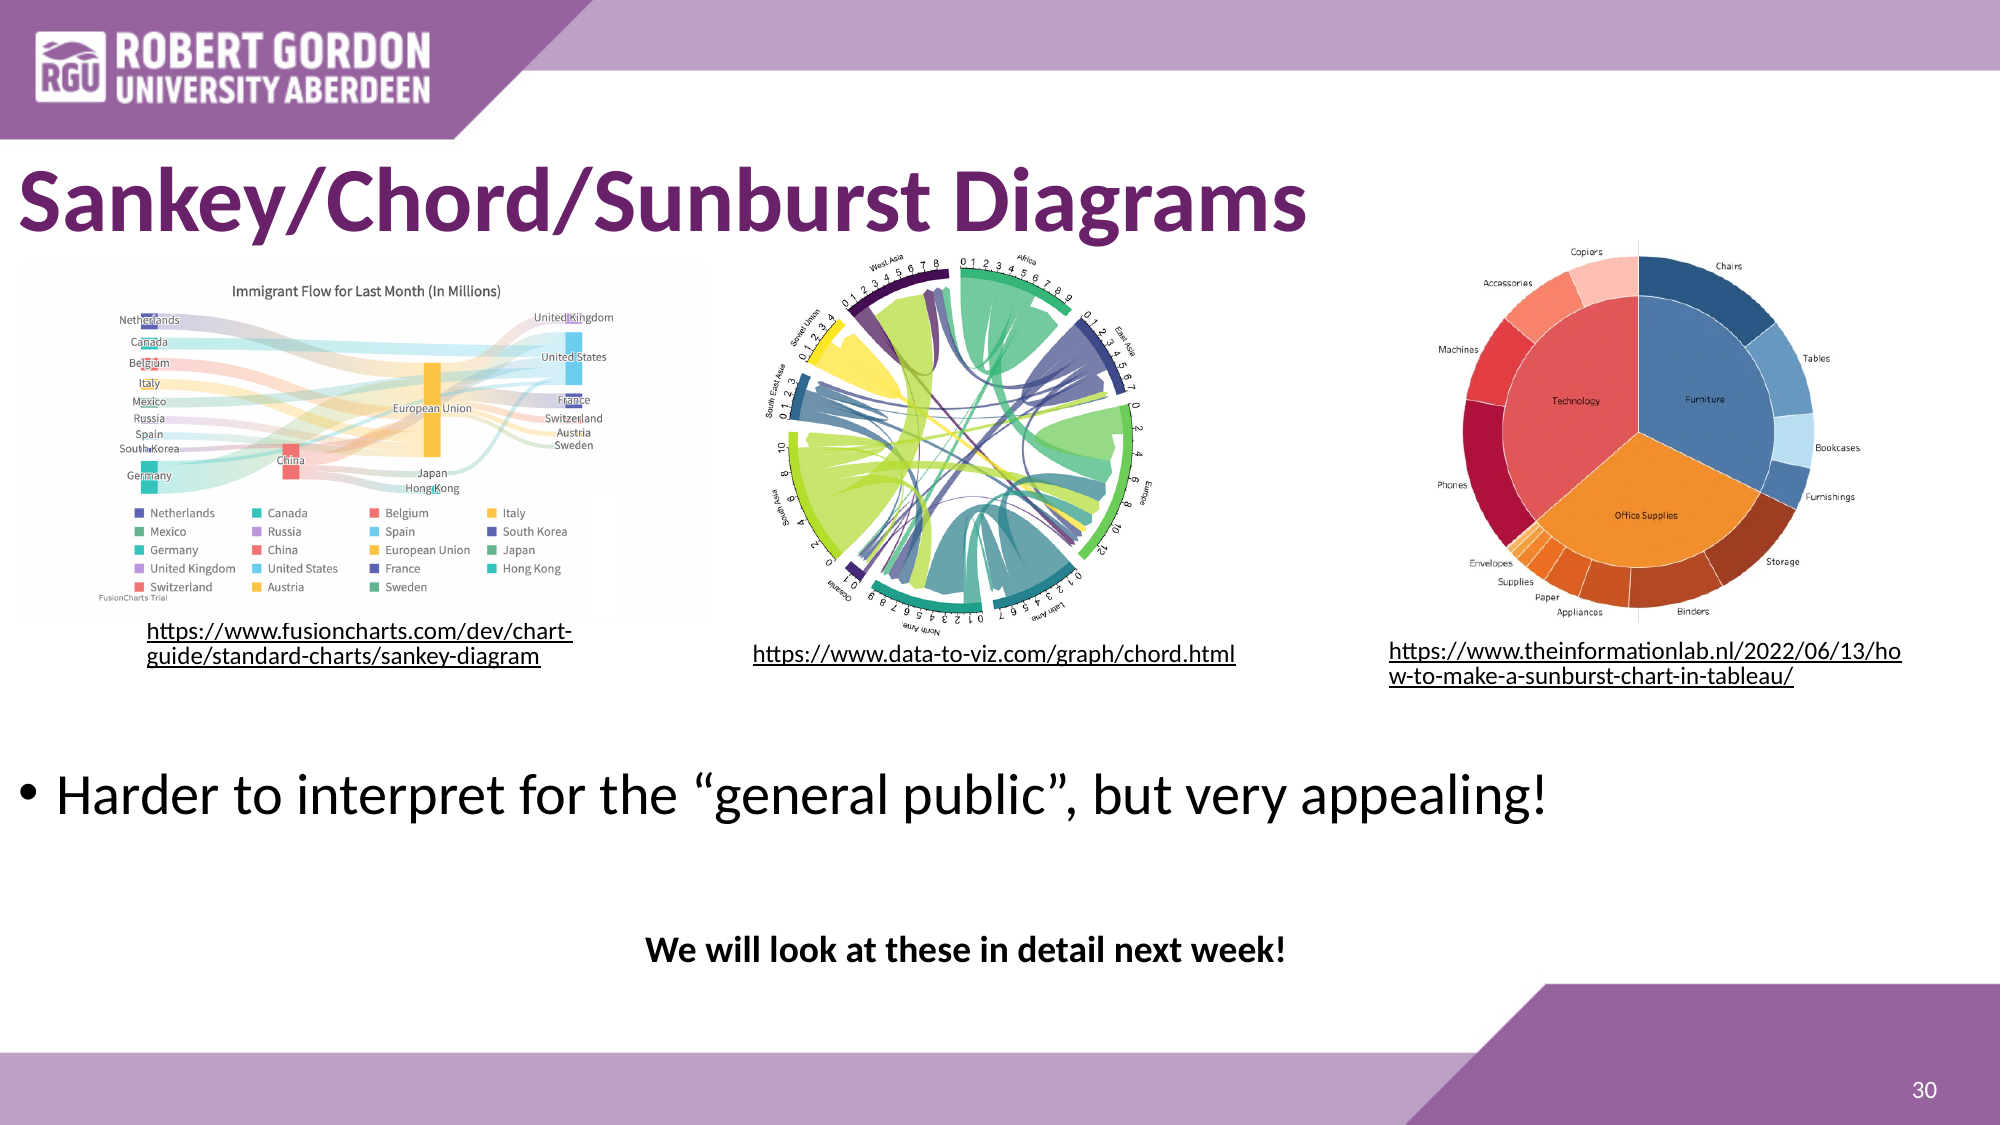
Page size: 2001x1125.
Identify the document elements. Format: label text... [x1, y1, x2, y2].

title Sankey/Chord/Sunburst Diagrams [4, 145, 1446, 270]
list Harder to interpret for the “general public”, but very appealing! [4, 756, 1930, 845]
text_box https://www.data-to-viz.com/graph/chord.html [737, 630, 1263, 675]
slide_number 30 [1731, 1058, 1953, 1119]
text_box https://www.theinformationlab.nl/2022/06/13/how-to-make-a-sunburst-chart-in-tableau/ [1374, 627, 1921, 702]
text_box We will look at these in detail next week! [630, 918, 1303, 978]
picture [0, 0, 2000, 1125]
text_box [19, 262, 707, 623]
text_box https://www.fusioncharts.com/dev/chart-guide/standard-charts/sankey-diagram [131, 623, 594, 683]
